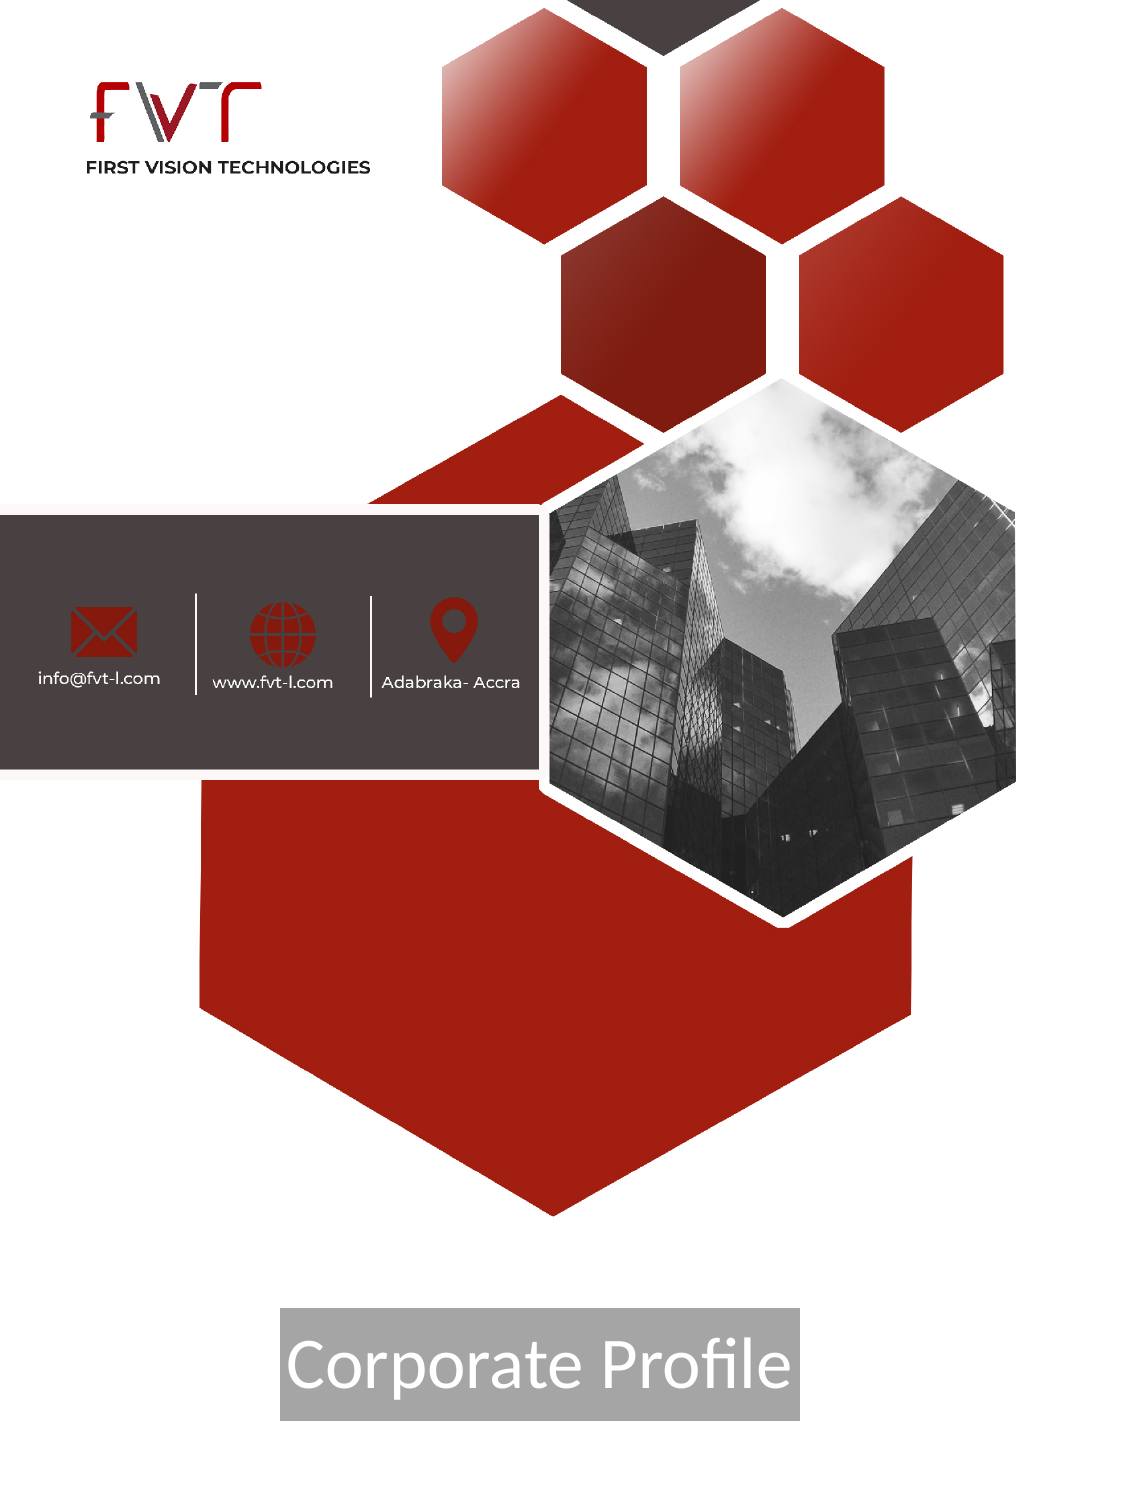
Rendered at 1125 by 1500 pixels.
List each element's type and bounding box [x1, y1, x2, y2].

text_box [171, 1307, 1096, 1423]
picture [0, 0, 1125, 1441]
